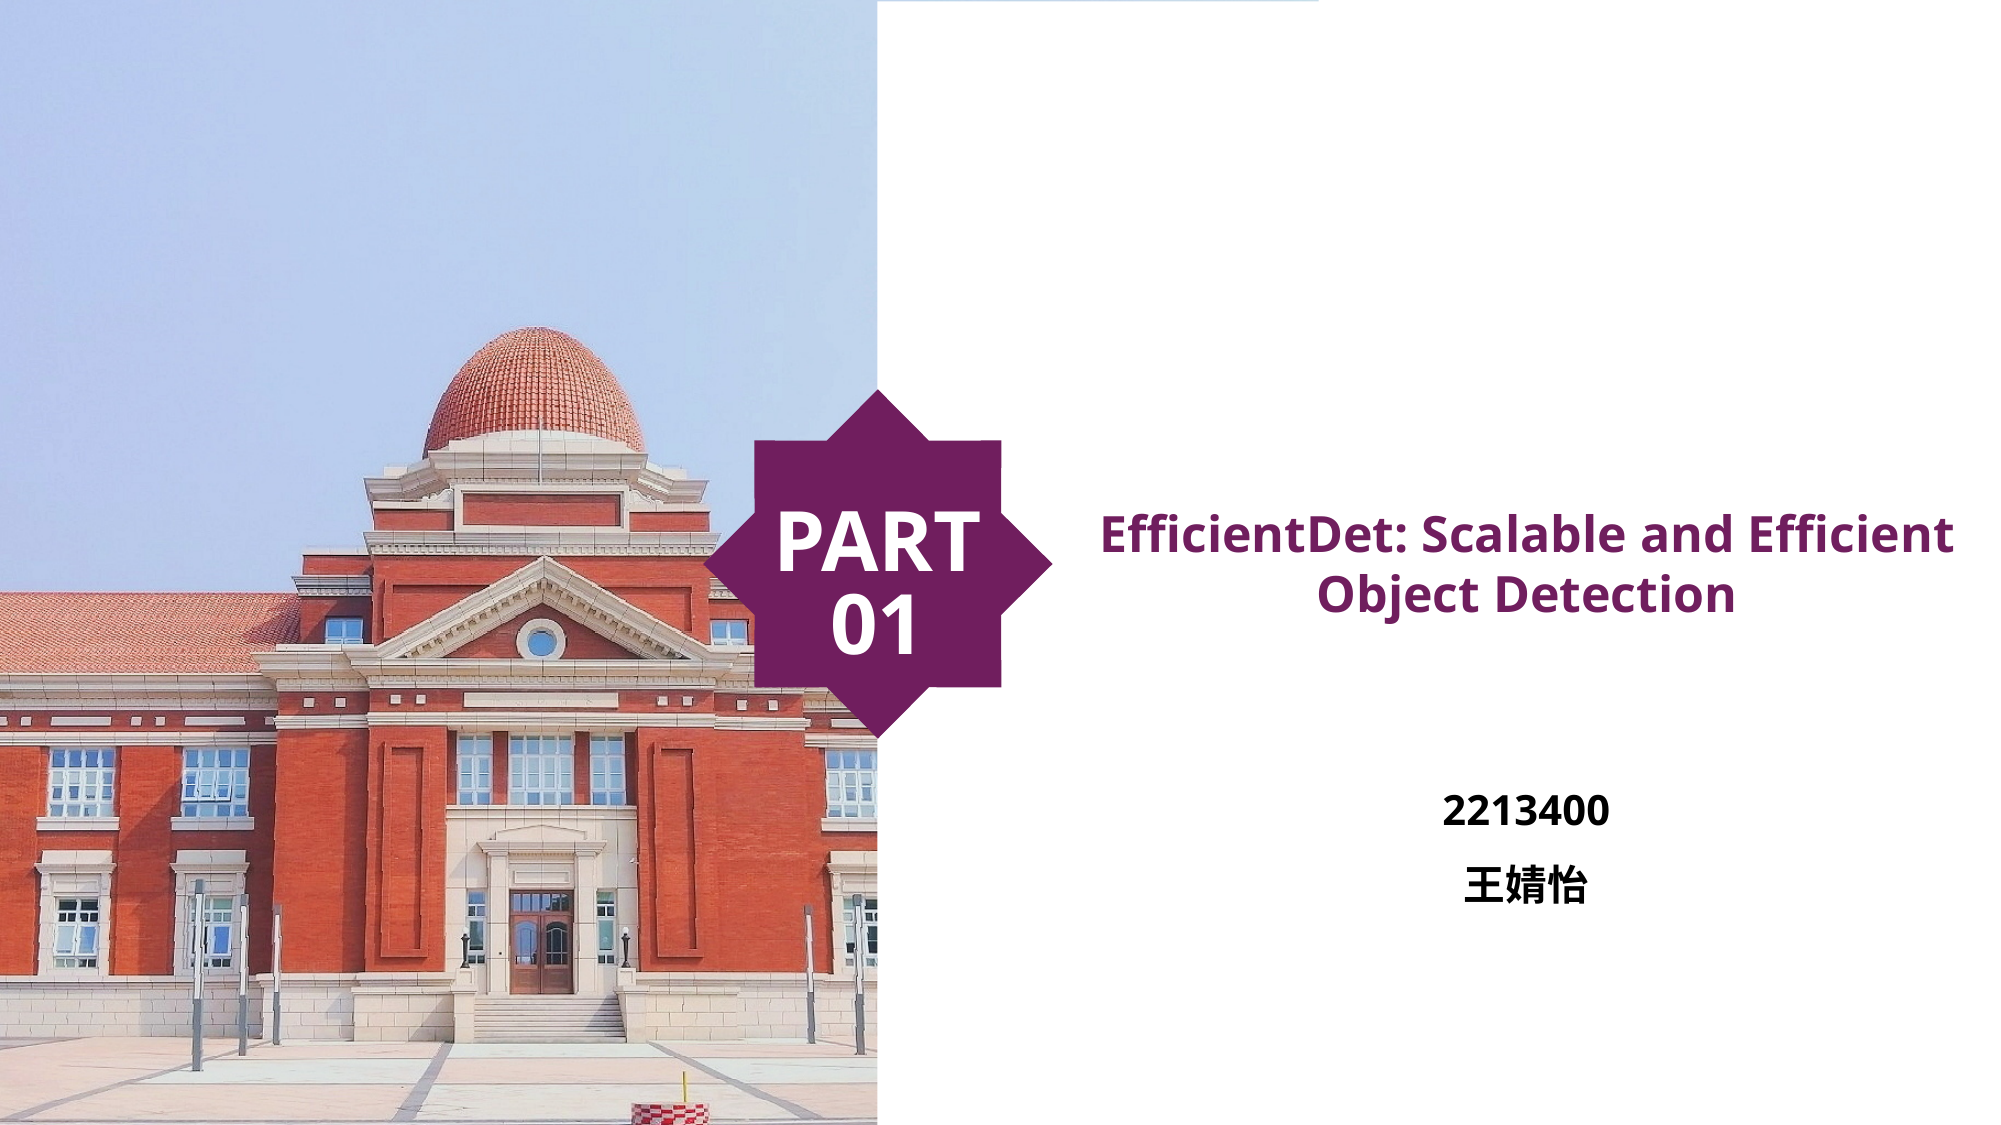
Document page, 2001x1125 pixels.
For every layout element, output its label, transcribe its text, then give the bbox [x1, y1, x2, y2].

picture [0, 0, 1319, 1125]
text_box 2213400 王婧怡 [1148, 750, 1905, 916]
text_box EfficientDet: Scalable and Efficient Object Detection [1054, 494, 2000, 630]
text_box PART 01 [701, 387, 1054, 741]
